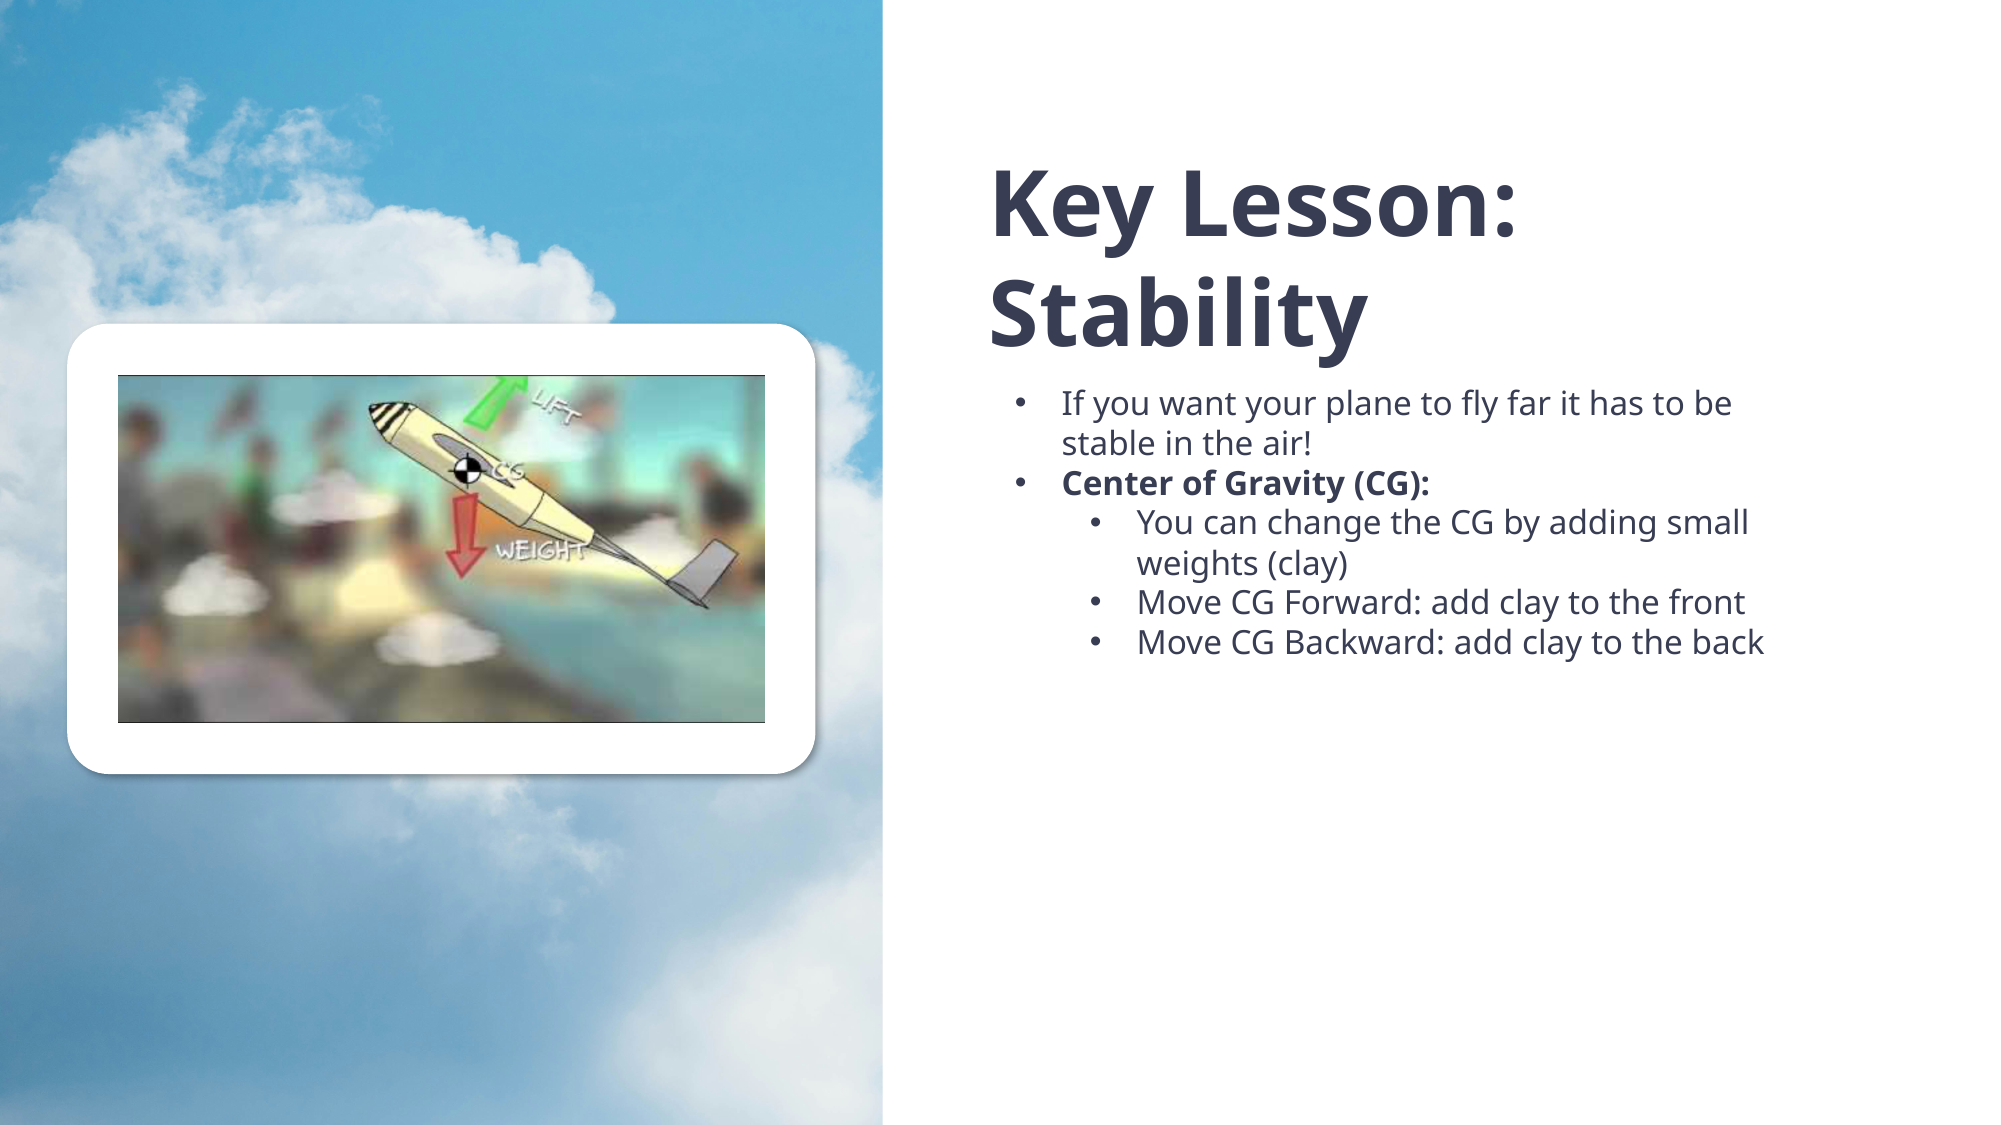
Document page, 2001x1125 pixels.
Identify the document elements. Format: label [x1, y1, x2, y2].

picture [0, 0, 2000, 1125]
text_box [116, 374, 766, 724]
